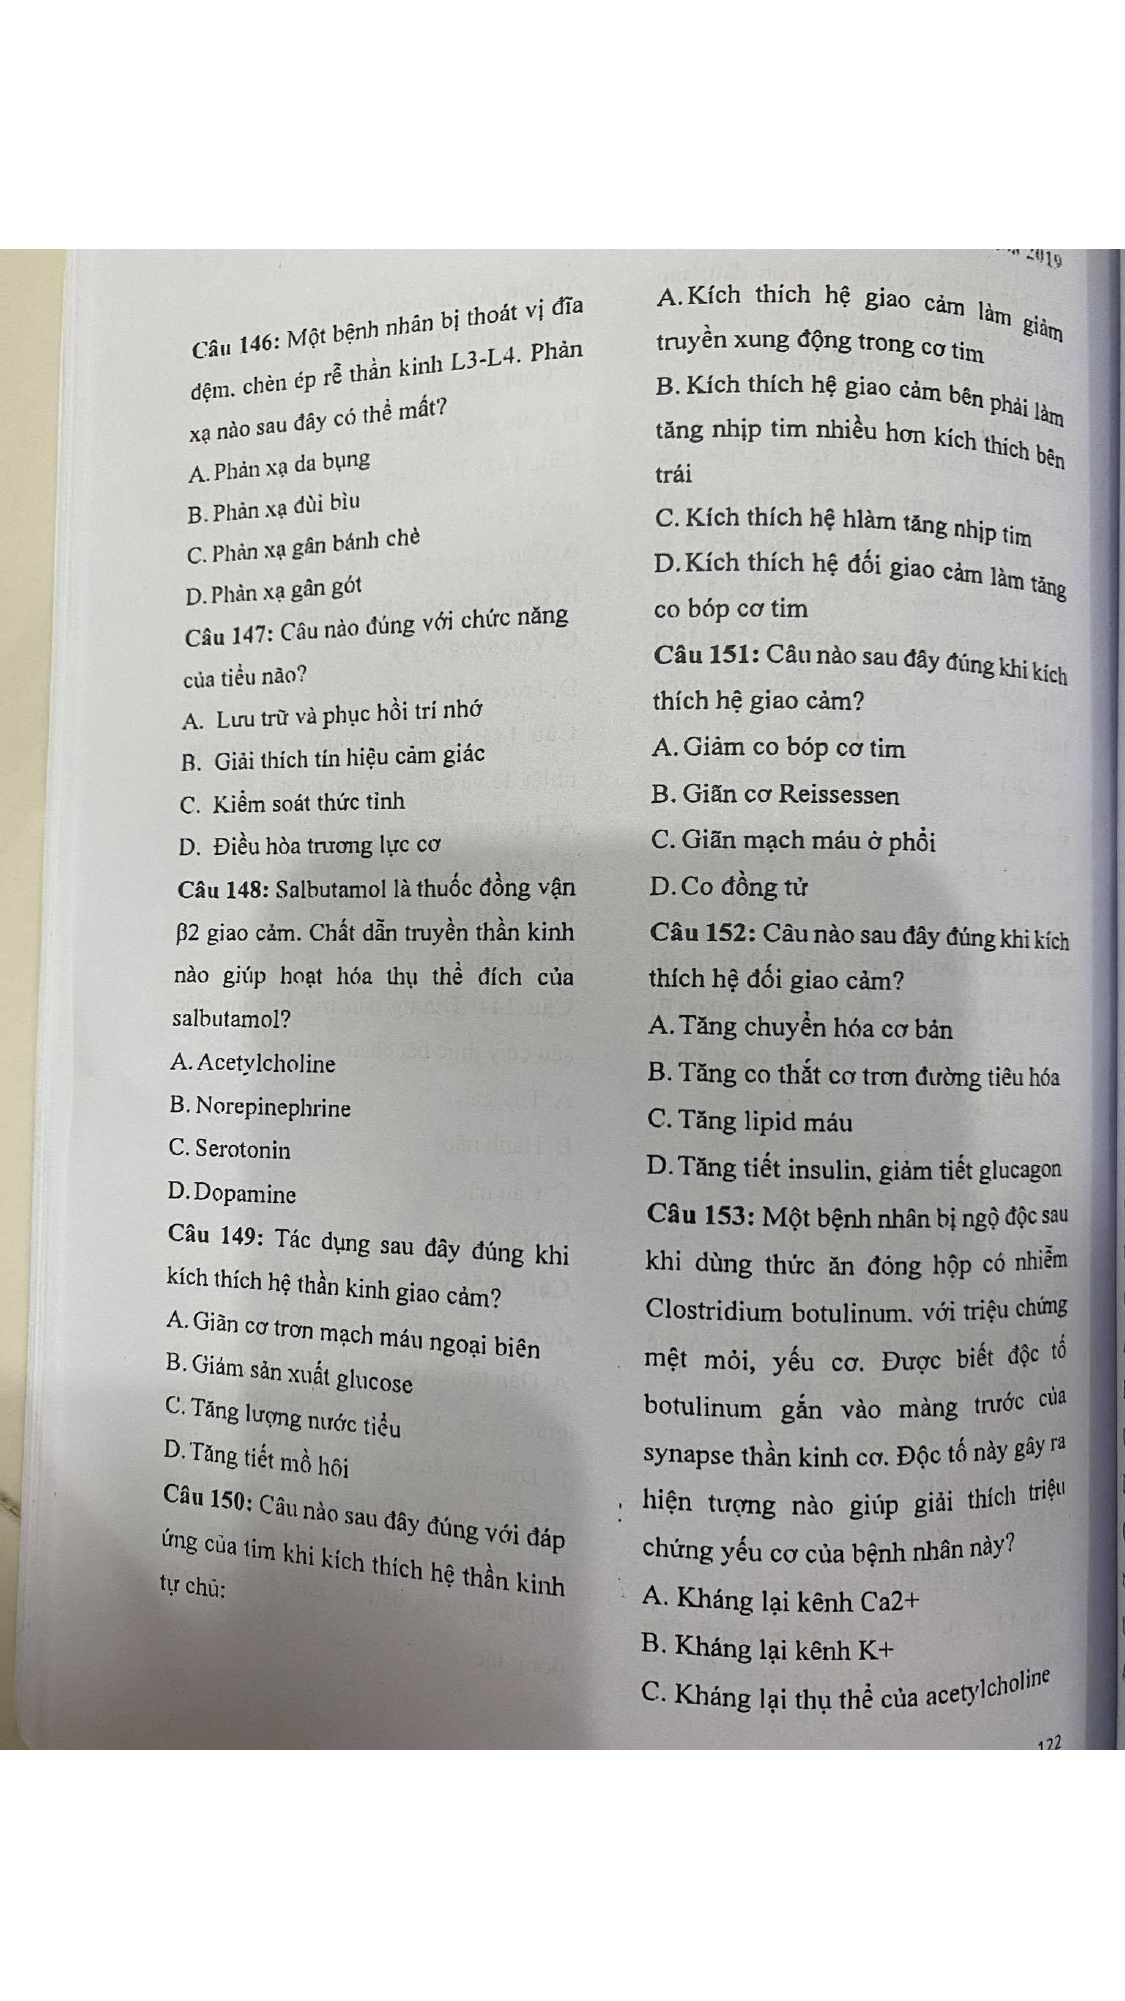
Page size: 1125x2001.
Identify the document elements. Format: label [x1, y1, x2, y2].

picture [0, 249, 1125, 1750]
